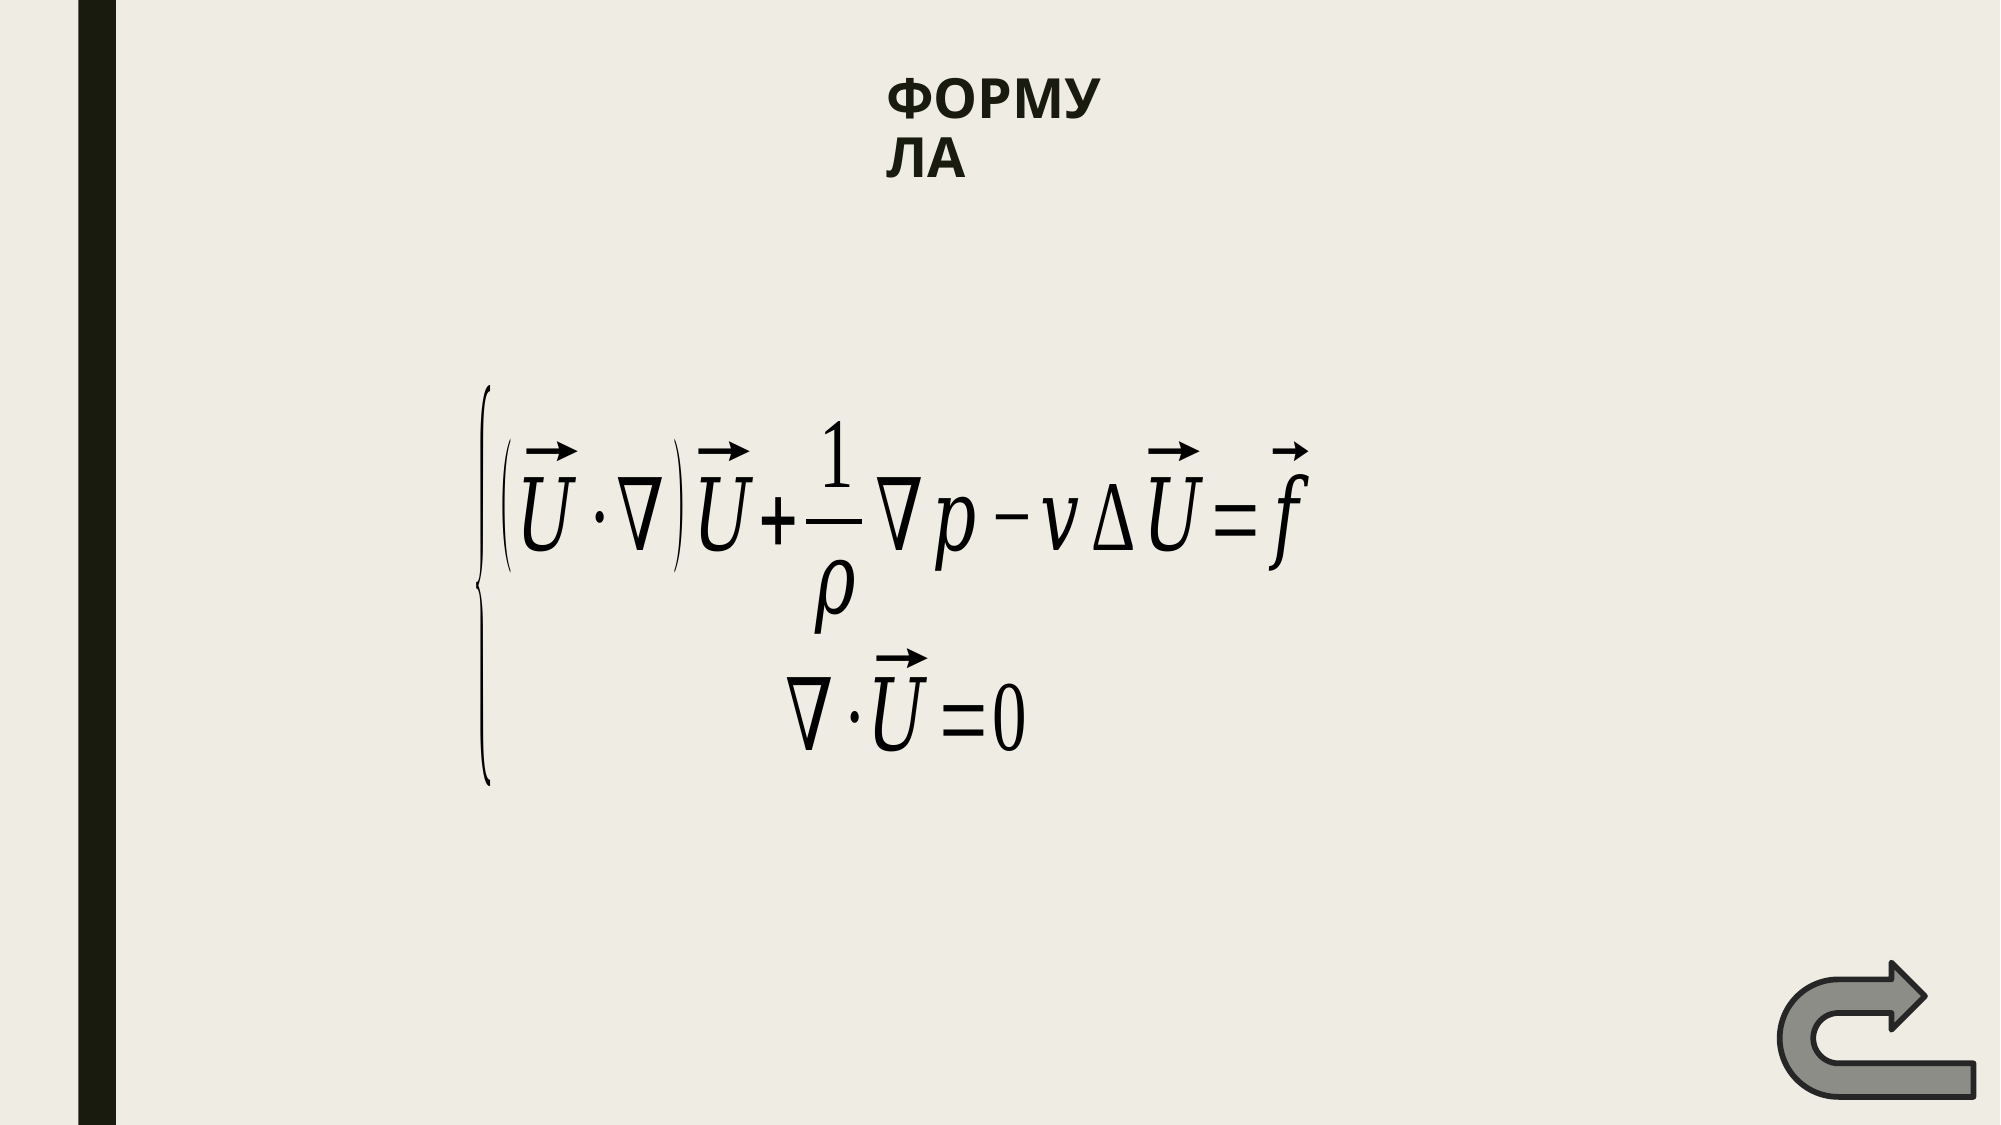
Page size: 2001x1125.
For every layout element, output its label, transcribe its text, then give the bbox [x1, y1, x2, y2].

title ФОРМУЛА [871, 63, 1154, 198]
text_box [1776, 959, 1977, 1100]
